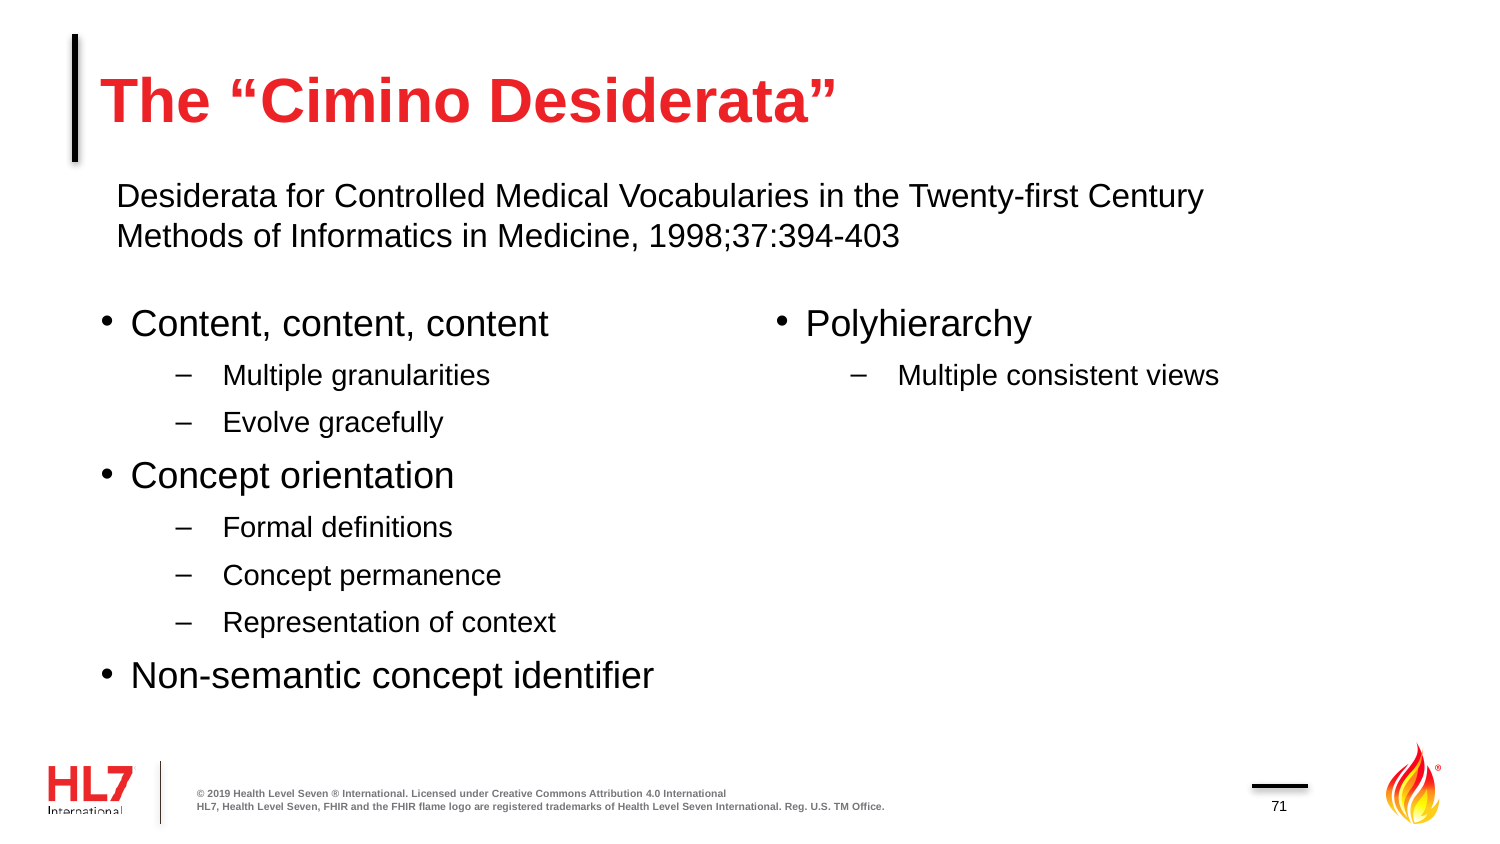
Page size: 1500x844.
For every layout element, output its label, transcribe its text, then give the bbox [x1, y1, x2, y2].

slide_number 71 [1257, 788, 1302, 815]
list Content, content, content Multiple granularities Evolve gracefully Concept orientation Formal definitions Concept permanence Representation of context Non-semantic concept identifier Polyhierarchy Multiple consistent views [100, 298, 1451, 715]
title The “Cimino Desiderata” [100, 33, 1451, 163]
footer © 2019 Health Level Seven ® International. Licensed under Creative Commons Attribution 4.0 International HL7, Health Level Seven, FHIR and the FHIR flame logo are registered trademarks of Health Level Seven International. Reg. U.S. TM Office. [196, 786, 941, 813]
picture [1386, 742, 1441, 824]
text_box Desiderata for Controlled Medical Vocabularies in the Twenty-first Century Methods of Informatics in Medicine, 1998;37:394-403 [101, 166, 1243, 262]
